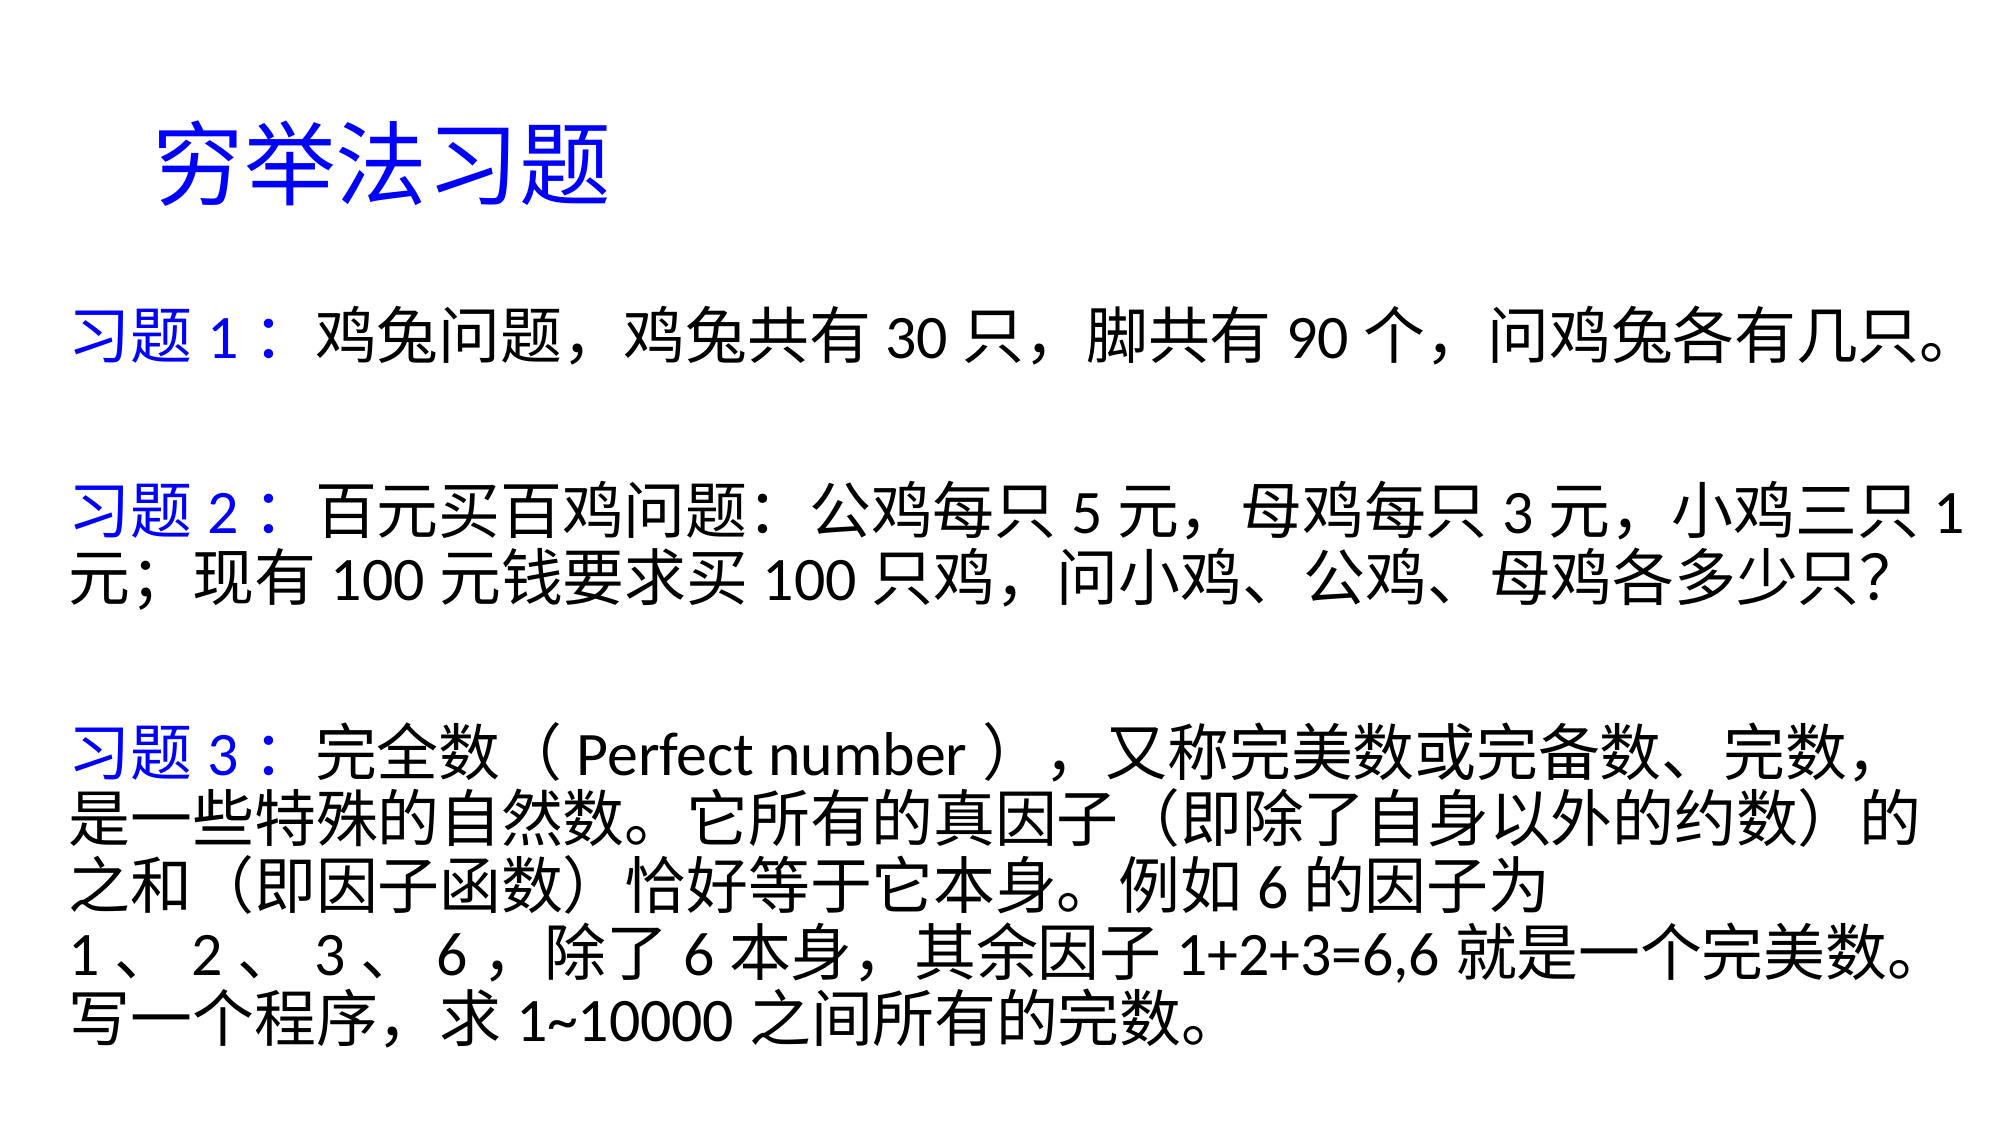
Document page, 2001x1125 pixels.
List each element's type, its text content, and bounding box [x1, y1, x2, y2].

title 穷举法习题 [137, 59, 1863, 278]
list 习题1：鸡兔问题，鸡兔共有30只，脚共有90个，问鸡兔各有几只。 习题2：百元买百鸡问题：公鸡每只5元，母鸡每只3元，小鸡三只1元；现有100元钱要求买100只鸡，问小鸡、公鸡、母鸡各多少只？ 习题3：完全数（Perfect number），又称完美数或完备数、完数，是一些特殊的自然数。它所有的真因子（即除了自身以外的约数）的之和（即因子函数）恰好等于它本身。例如6的因子为1、2、3、6，除了6本身，其余因子1+2+3=6,6就是一个完美数。写一个程序，求1~10000之间所有的完数。 [53, 297, 1984, 1092]
